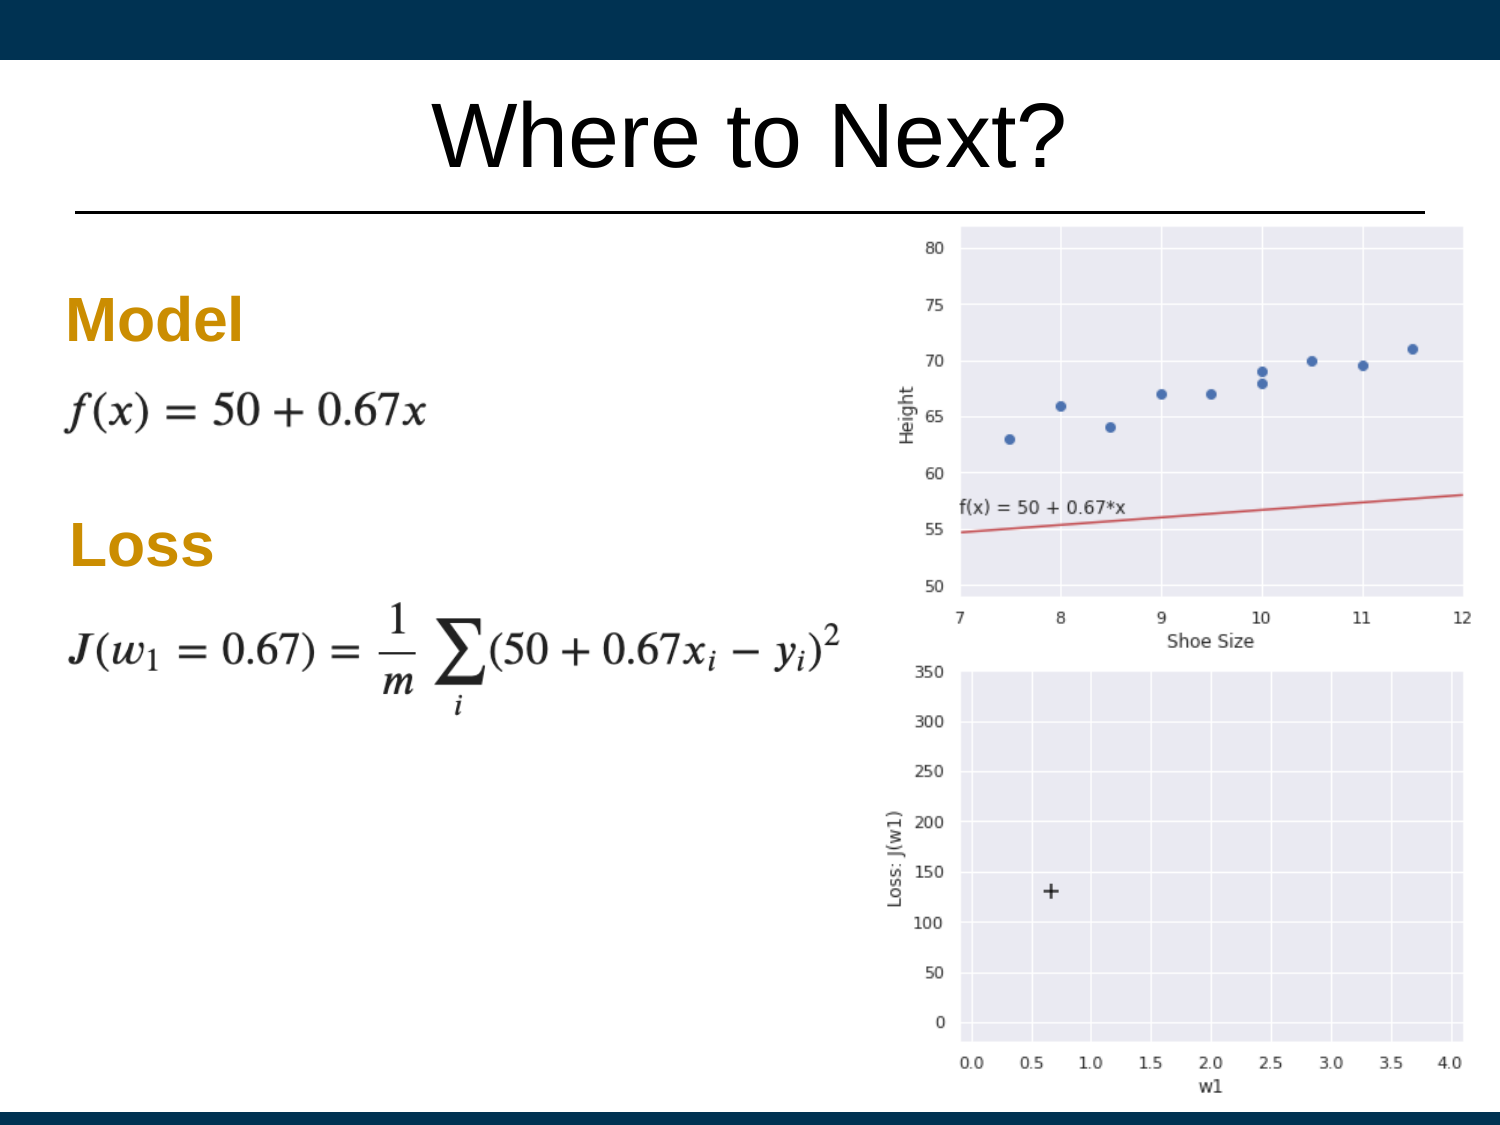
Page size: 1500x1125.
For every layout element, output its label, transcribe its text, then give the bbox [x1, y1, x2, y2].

picture [60, 594, 851, 722]
picture [49, 375, 436, 448]
text_box Loss [54, 488, 419, 593]
text_box Model [50, 263, 456, 368]
picture [876, 215, 1483, 1109]
title Where to Next? [75, 37, 1425, 225]
